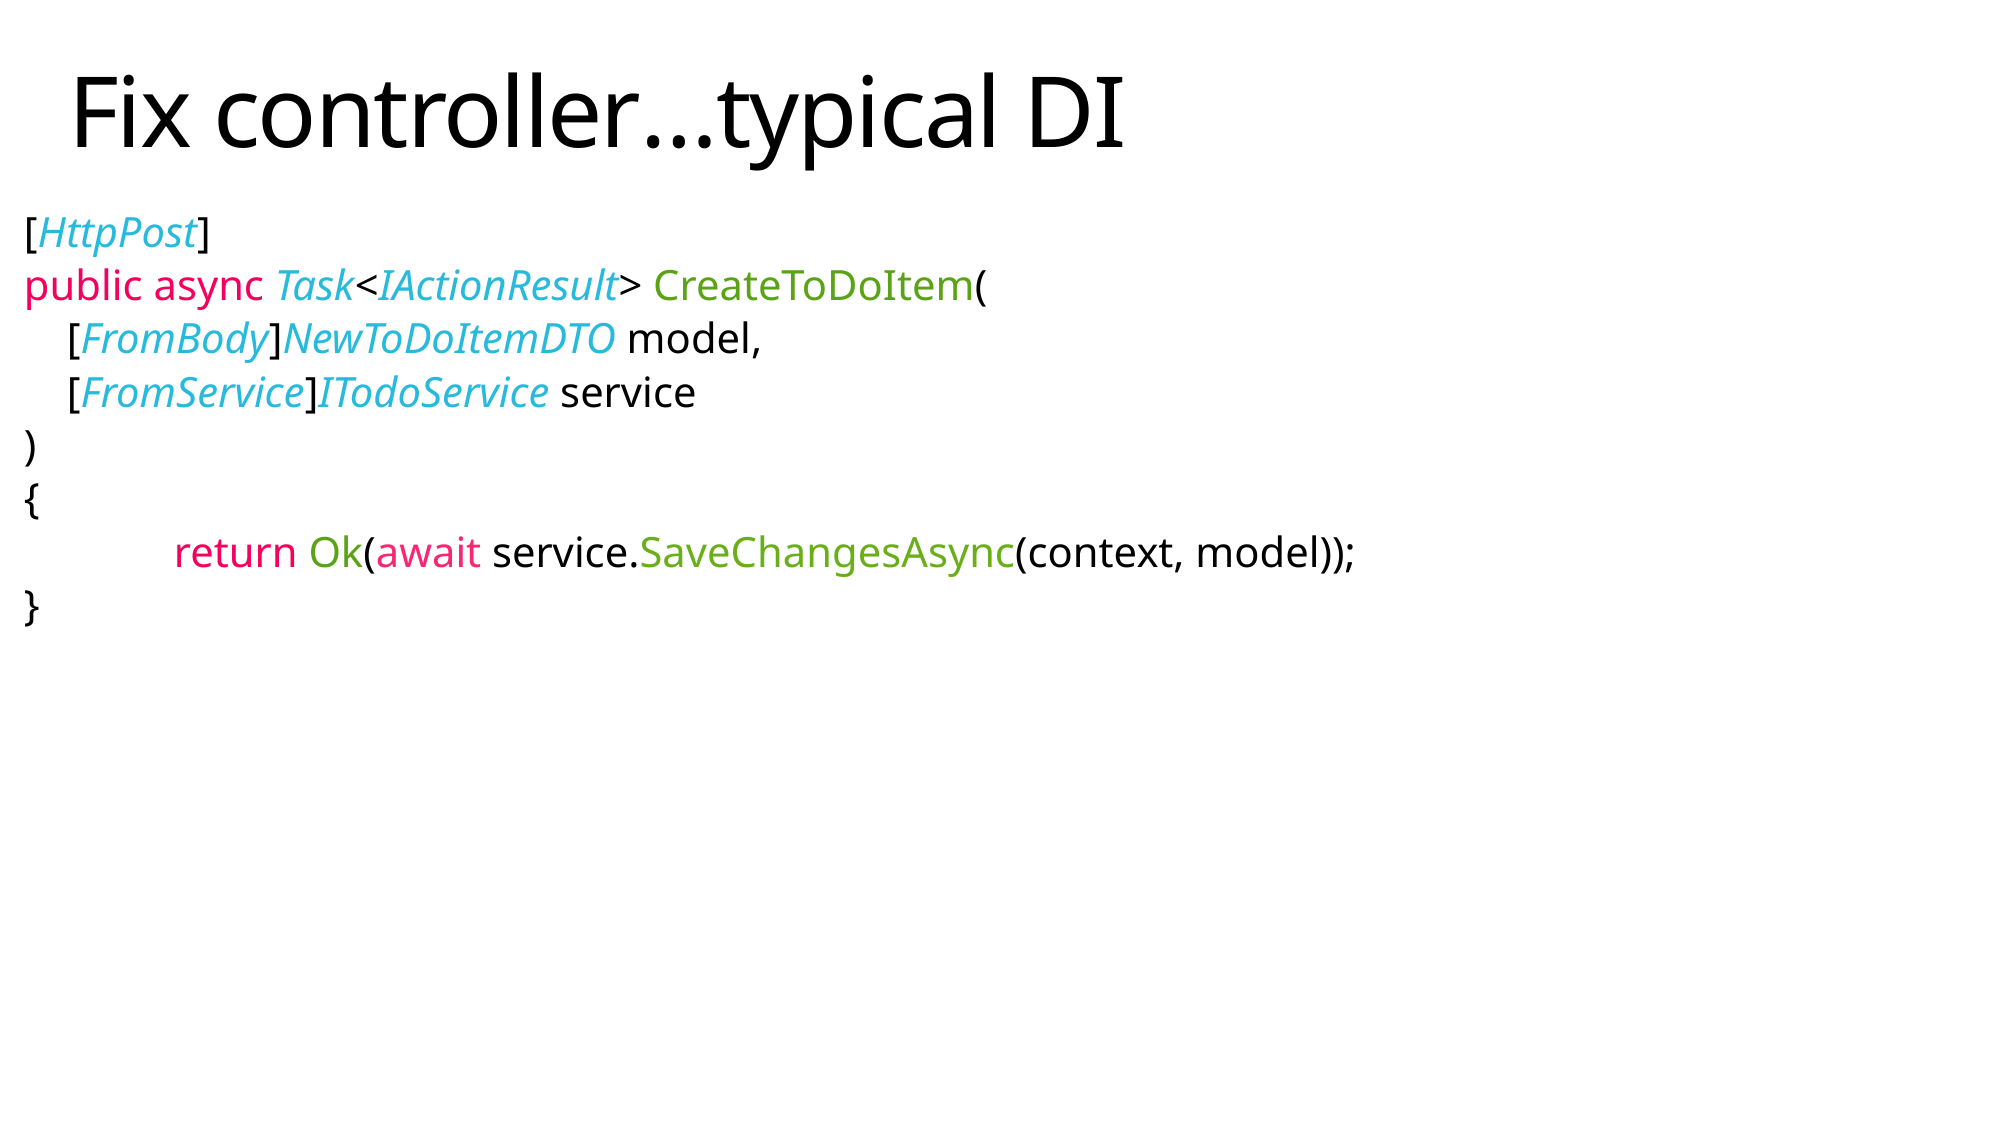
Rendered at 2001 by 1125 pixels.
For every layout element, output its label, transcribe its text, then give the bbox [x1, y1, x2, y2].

list [HttpPost] public async Task<IActionResult> CreateToDoItem( [FromBody]NewToDoItemDTO model, [FromService]ITodoService service ) { return Ok(await service.SaveChangesAsync(context, model)); } [0, 196, 2000, 1125]
title Fix controller…typical DI [44, 47, 1957, 196]
